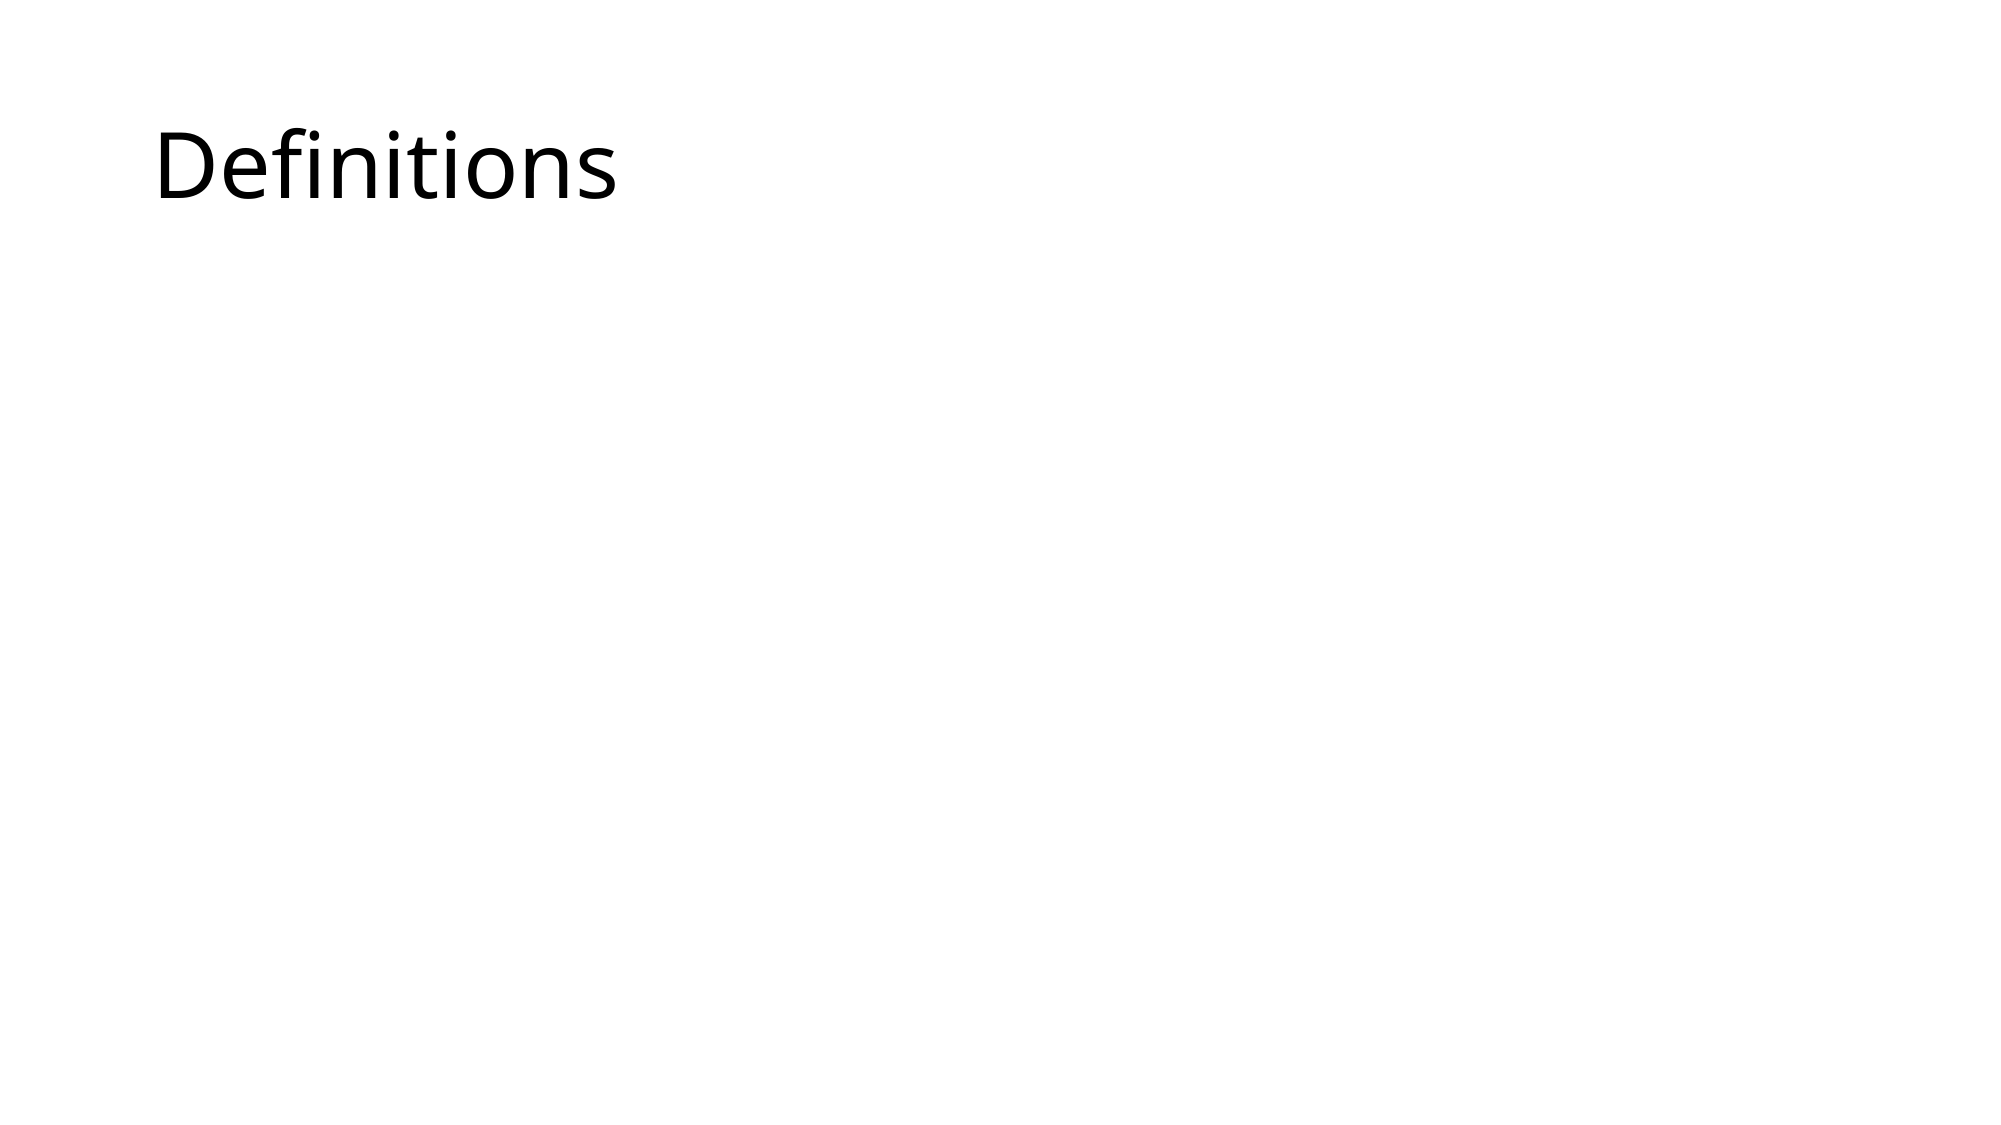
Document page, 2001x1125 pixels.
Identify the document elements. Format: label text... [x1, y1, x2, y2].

title Definitions [137, 59, 1863, 278]
